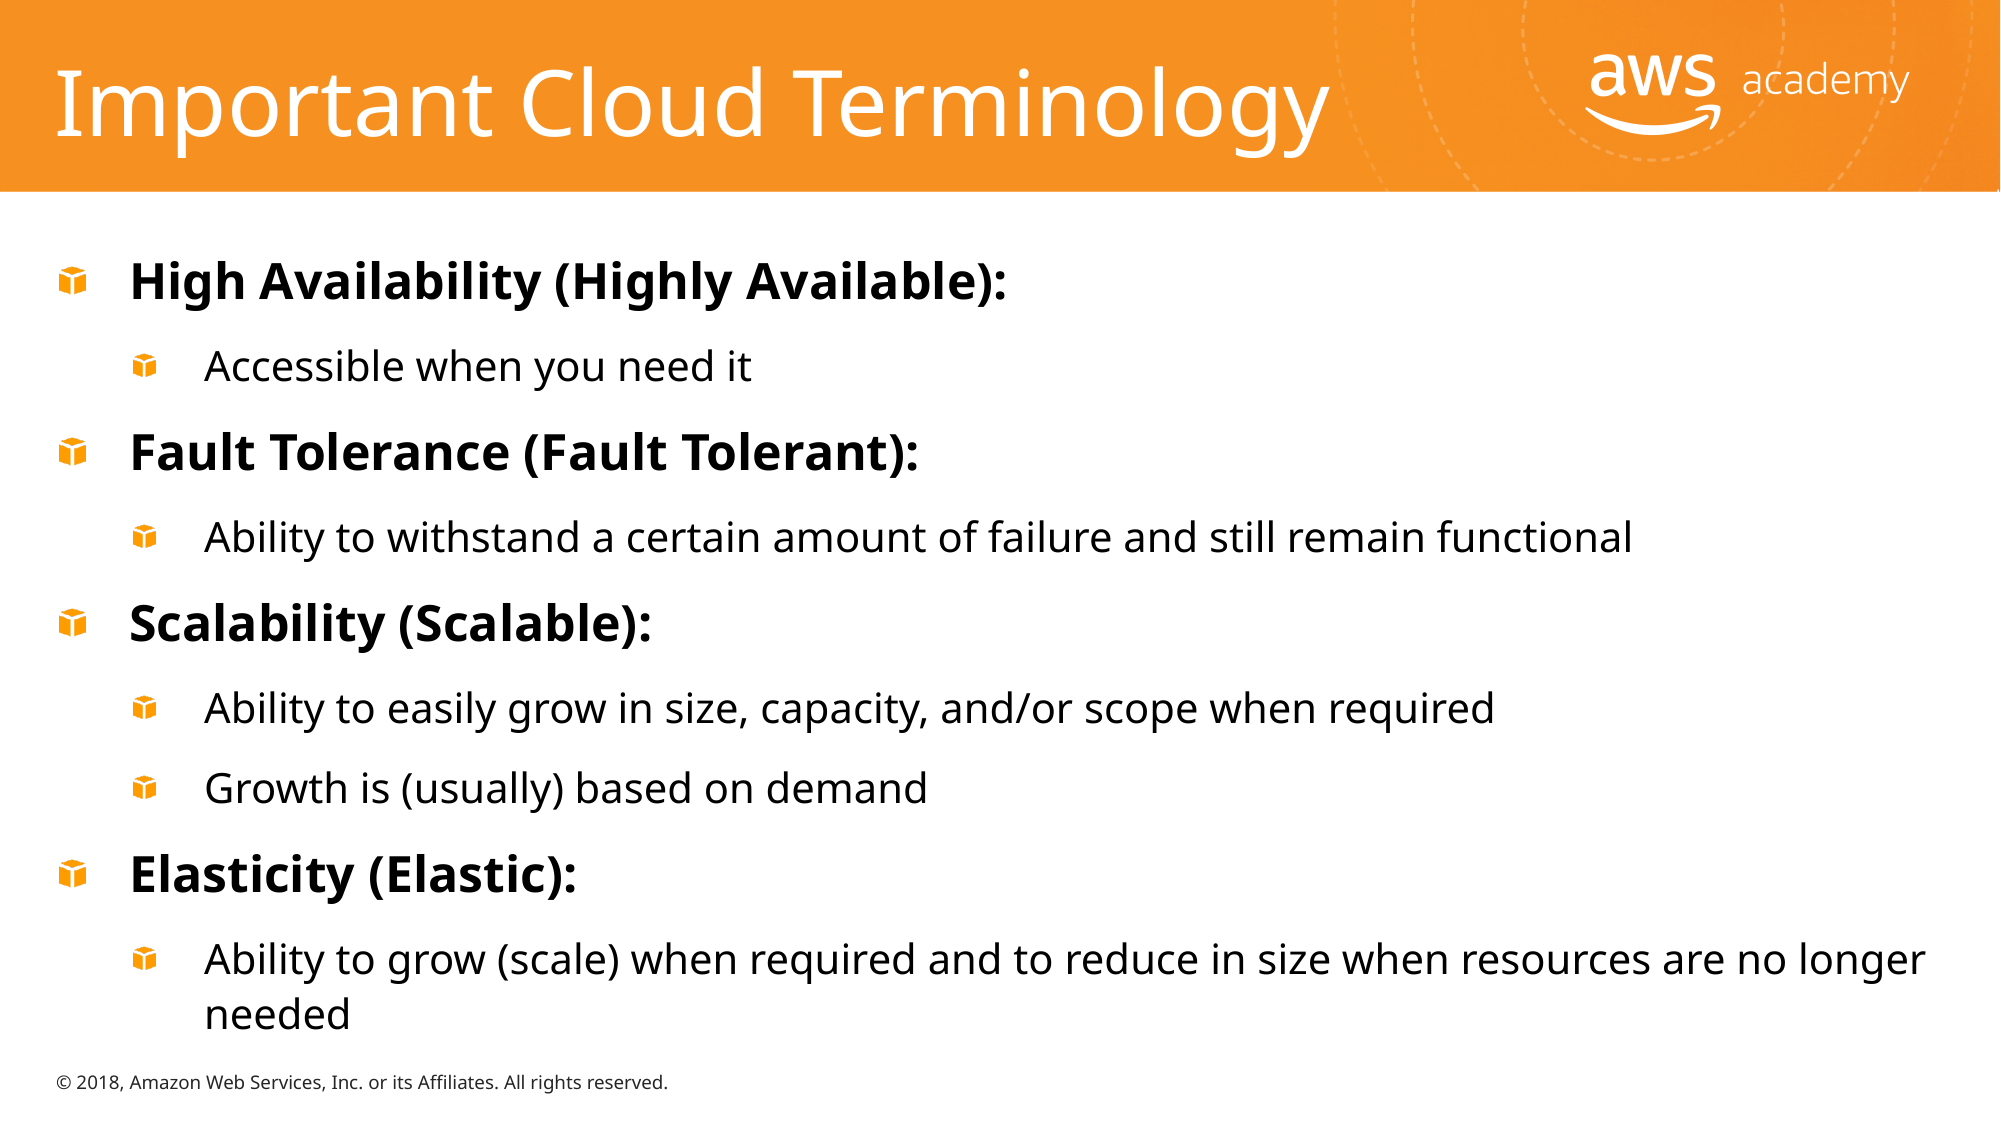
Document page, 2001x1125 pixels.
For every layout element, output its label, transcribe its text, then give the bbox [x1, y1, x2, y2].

title Important Cloud Terminology [39, 43, 1569, 172]
picture [0, 0, 1997, 1125]
list High Availability (Highly Available): Accessible when you need it Fault Tolerance (Fault Tolerant): Ability to withstand a certain amount of failure and still remain functional Scalability (Scalable): Ability to easily grow in size, capacity, and/or scope when required Growth is (usually) based on demand Elasticity (Elastic): Ability to grow (scale) when required and to reduce in size when resources are no longer needed [39, 236, 1954, 1043]
